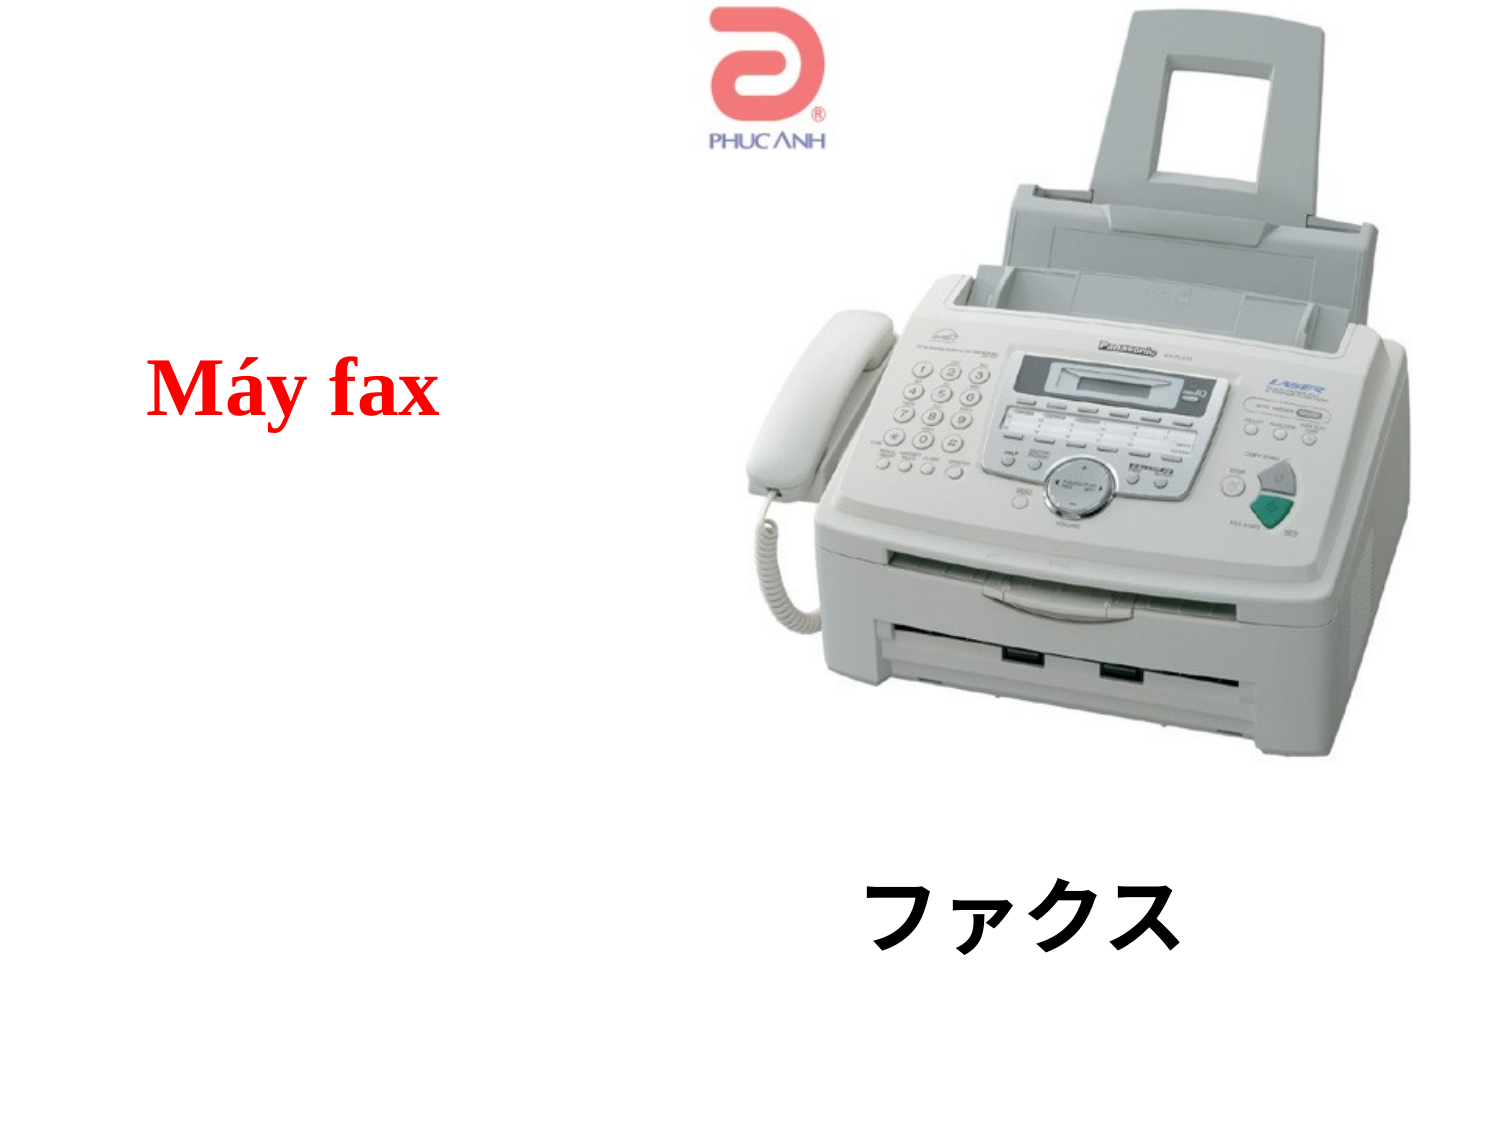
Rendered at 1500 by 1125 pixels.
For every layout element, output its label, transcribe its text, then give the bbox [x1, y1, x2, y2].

text_box Máy fax [74, 324, 513, 440]
text_box ファクス [634, 856, 1409, 972]
picture [687, 0, 1469, 782]
